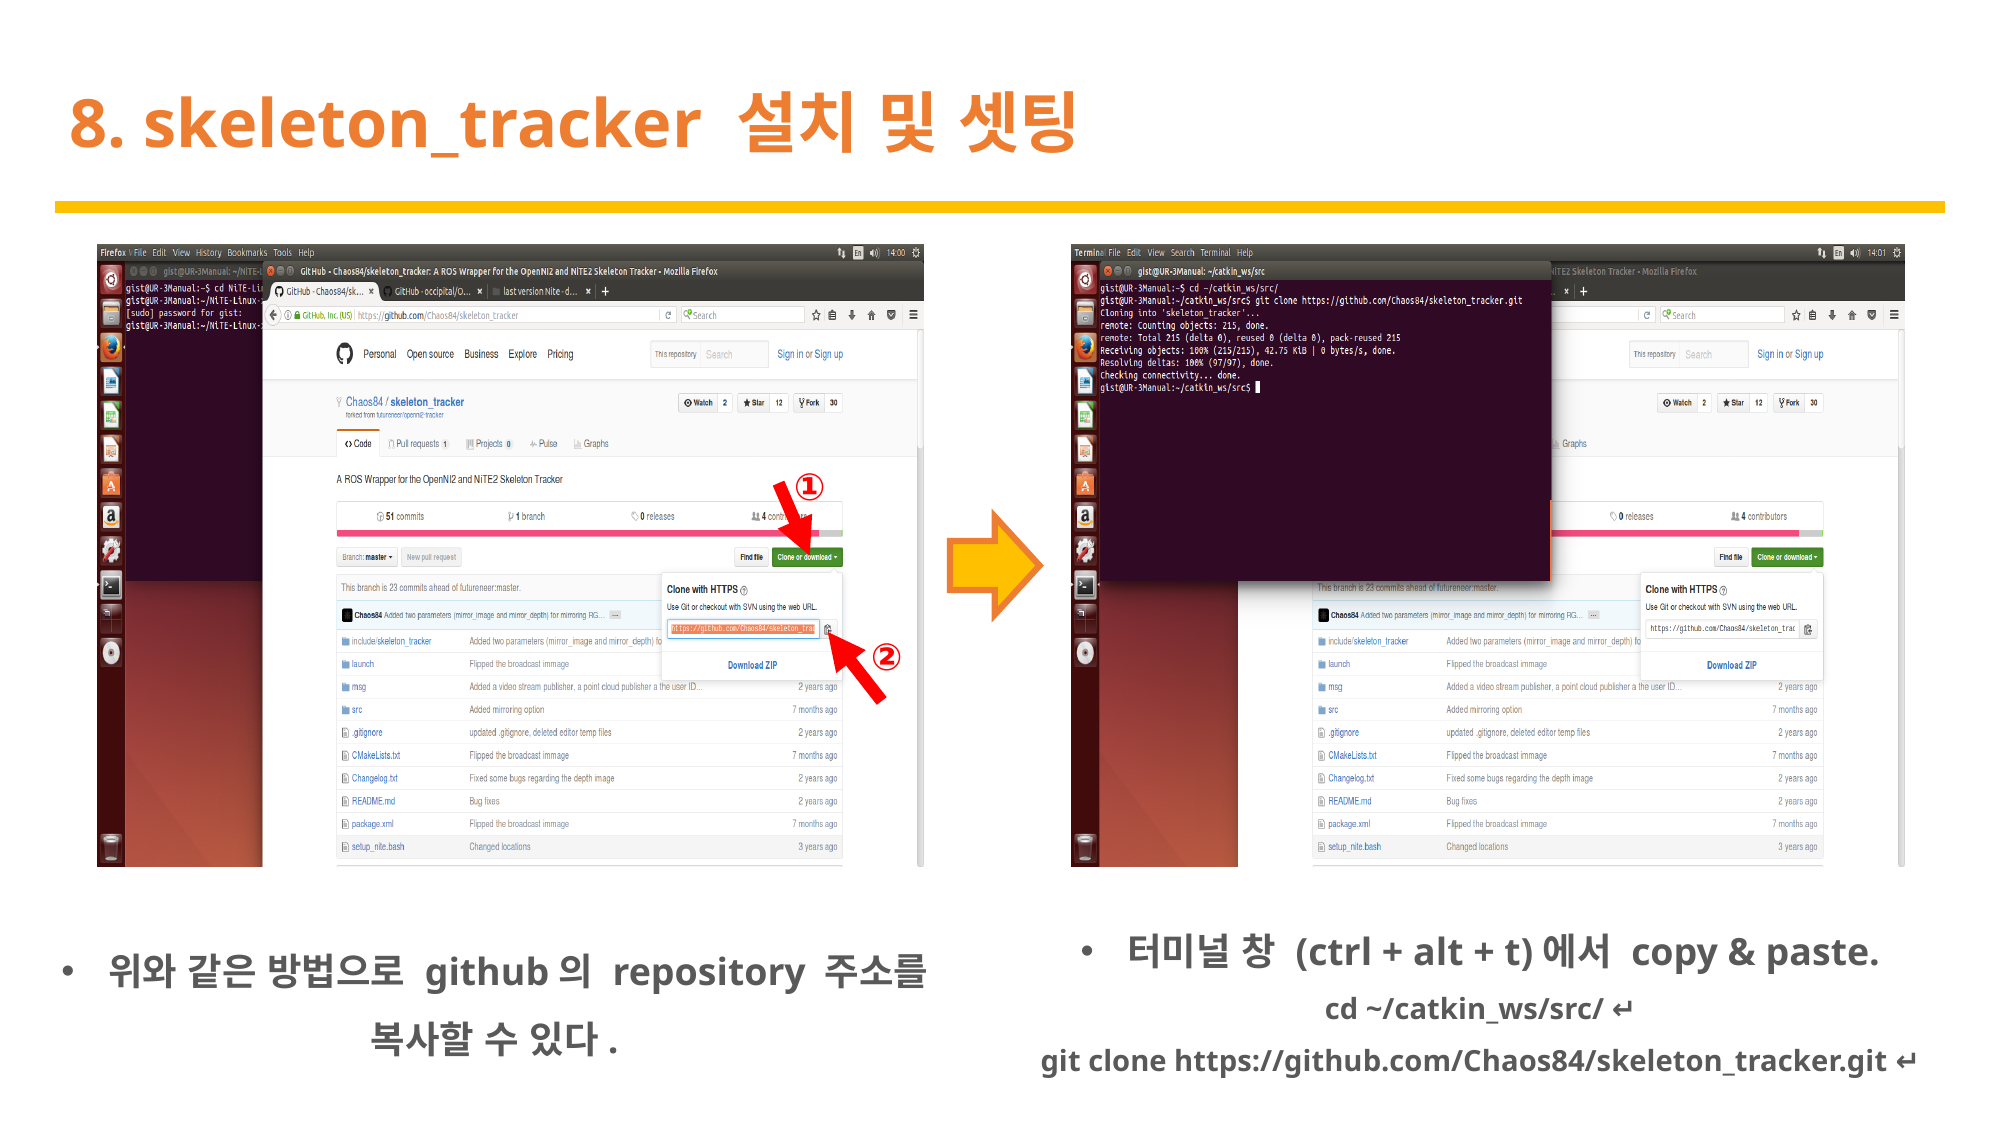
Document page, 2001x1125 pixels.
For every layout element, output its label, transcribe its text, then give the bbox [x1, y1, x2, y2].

text_box 터미널 창 (ctrl + alt + t)에서 copy & paste. cd ~/catkin_ws/src/ ↵ git clone https://github.com/Chaos84/skeleton_tracker.git ↵ [984, 897, 1977, 1086]
text_box [948, 513, 1042, 618]
text_box 8. skeleton_tracker 설치 및 셋팅 [54, 73, 1927, 168]
picture [97, 244, 924, 867]
picture [1071, 244, 1905, 867]
text_box 위와 같은 방법으로 github의 repository 주소를 복사할 수 있다. [0, 918, 991, 1069]
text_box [827, 632, 882, 701]
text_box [778, 483, 810, 556]
